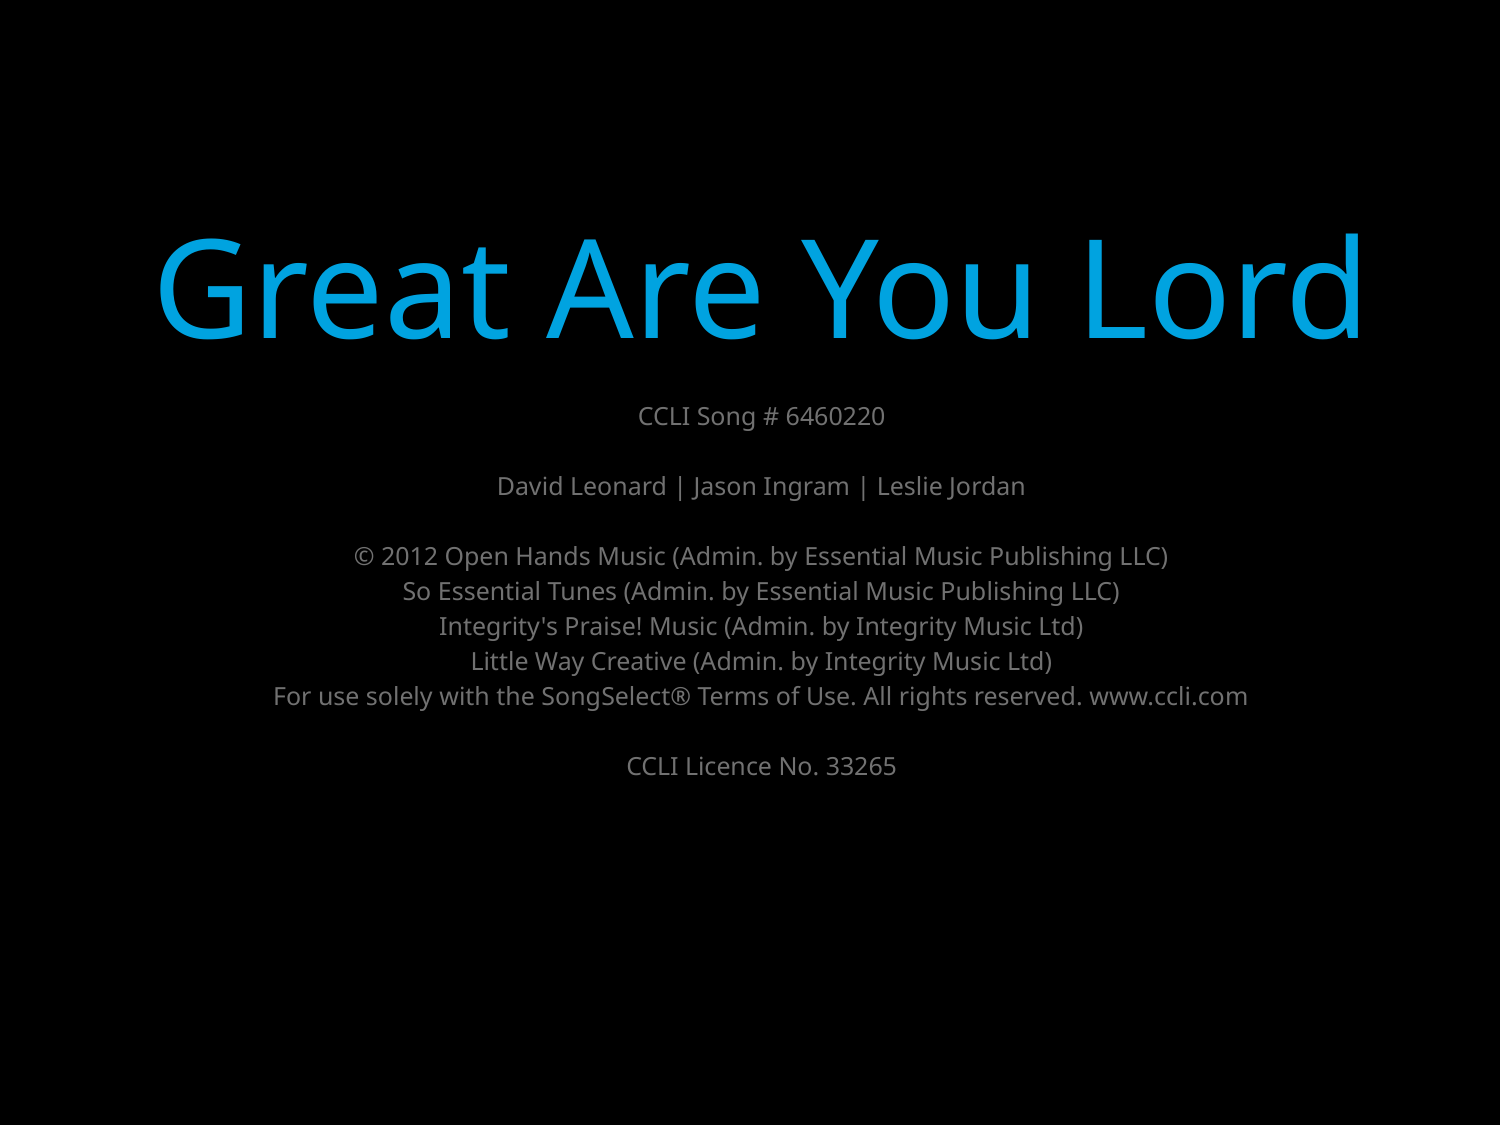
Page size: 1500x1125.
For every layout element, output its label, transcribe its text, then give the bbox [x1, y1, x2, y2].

subtitle Great Are You Lord CCLI Song # 6460220 David Leonard | Jason Ingram | Leslie Jordan © 2012 Open Hands Music (Admin. by Essential Music Publishing LLC) So Essential Tunes (Admin. by Essential Music Publishing LLC) Integrity's Praise! Music (Admin. by Integrity Music Ltd) Little Way Creative (Admin. by Integrity Music Ltd) For use solely with the SongSelect® Terms of Use. All rights reserved. www.ccli.com CCLI Licence No. 33265 [53, 30, 1471, 1094]
